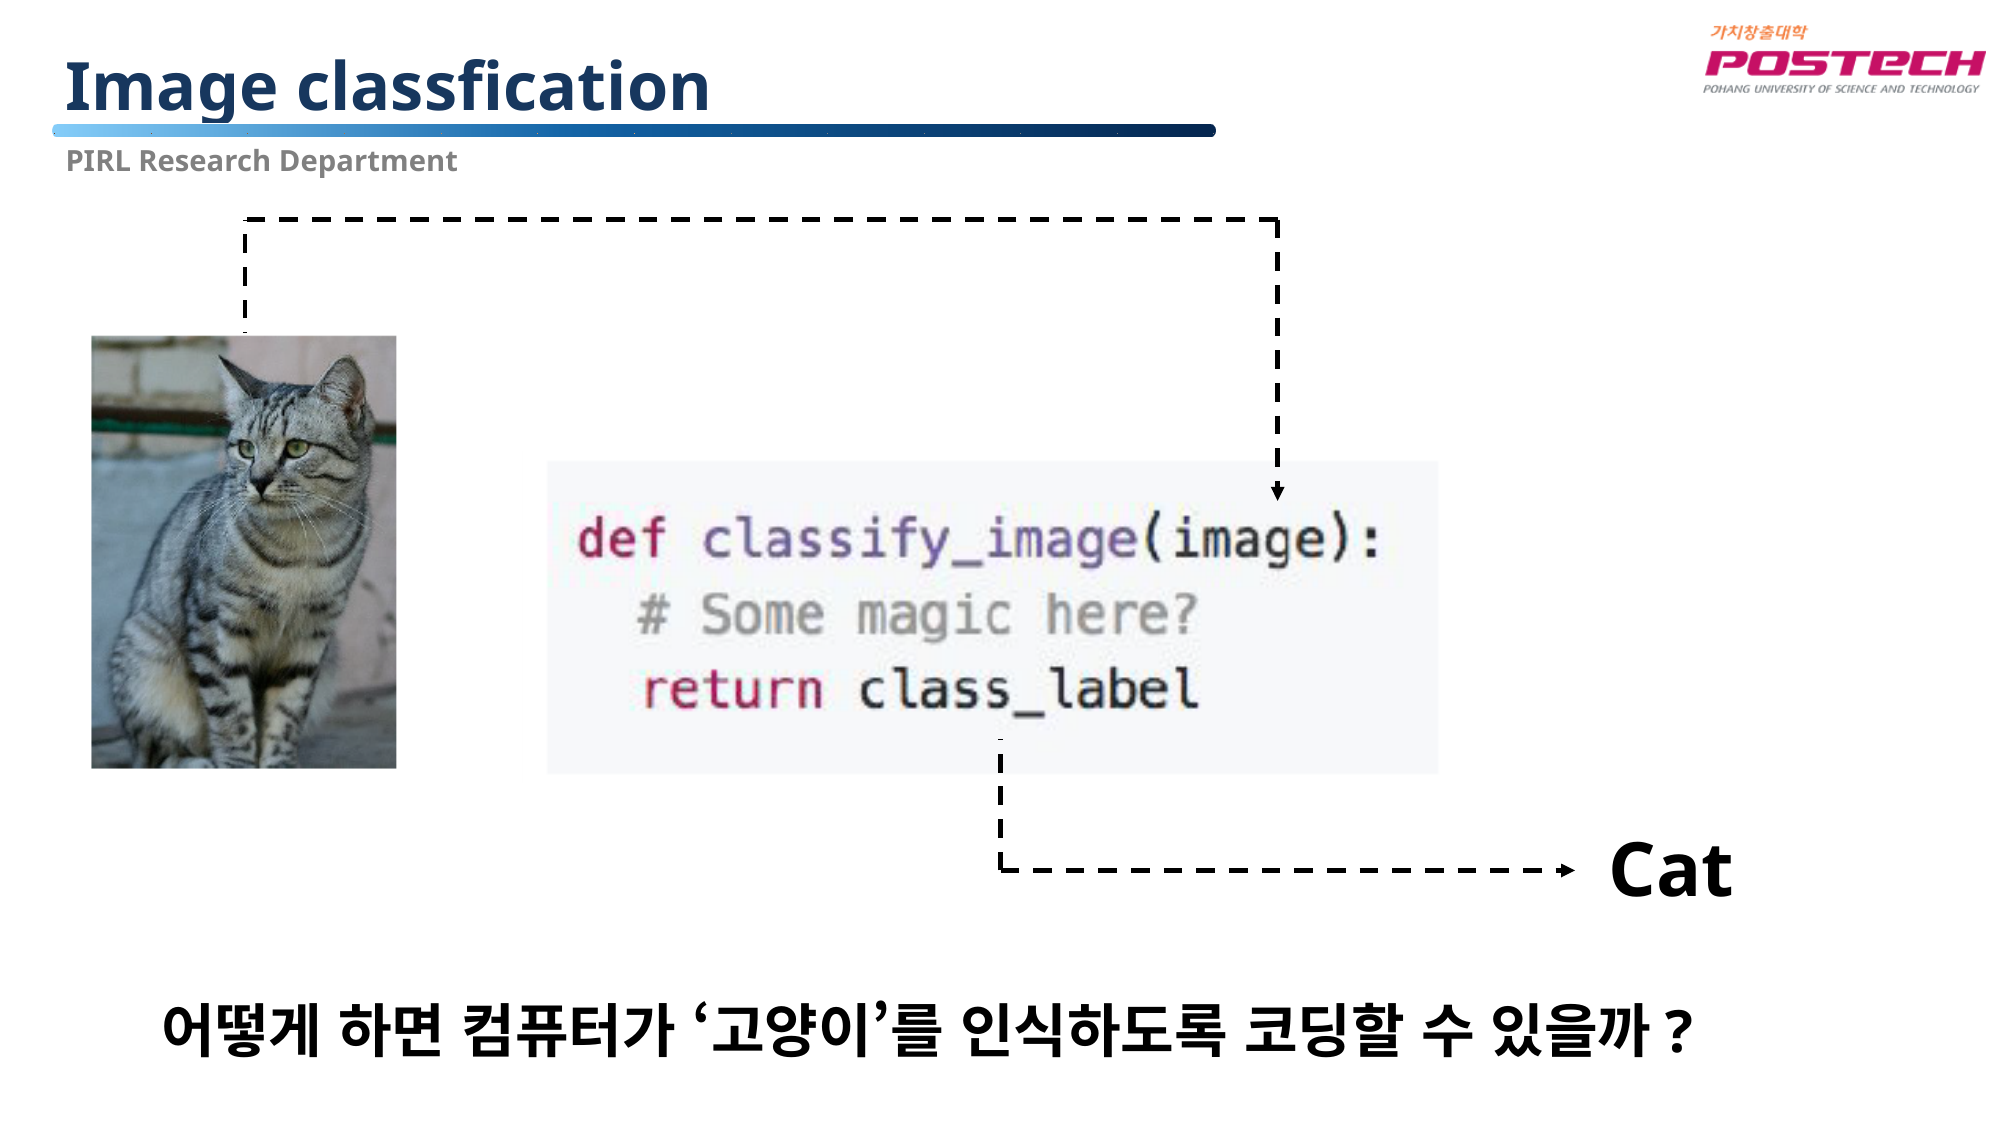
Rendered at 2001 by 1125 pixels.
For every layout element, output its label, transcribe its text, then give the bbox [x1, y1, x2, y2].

picture [87, 333, 397, 772]
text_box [50, 36, 1217, 168]
picture [1703, 25, 1986, 93]
text_box Cat [1593, 814, 1766, 919]
text_box 어떻게 하면 컴퓨터가 ‘고양이’를 인식하도록 코딩할 수 있을까? [146, 987, 1845, 1072]
picture [521, 451, 1450, 783]
